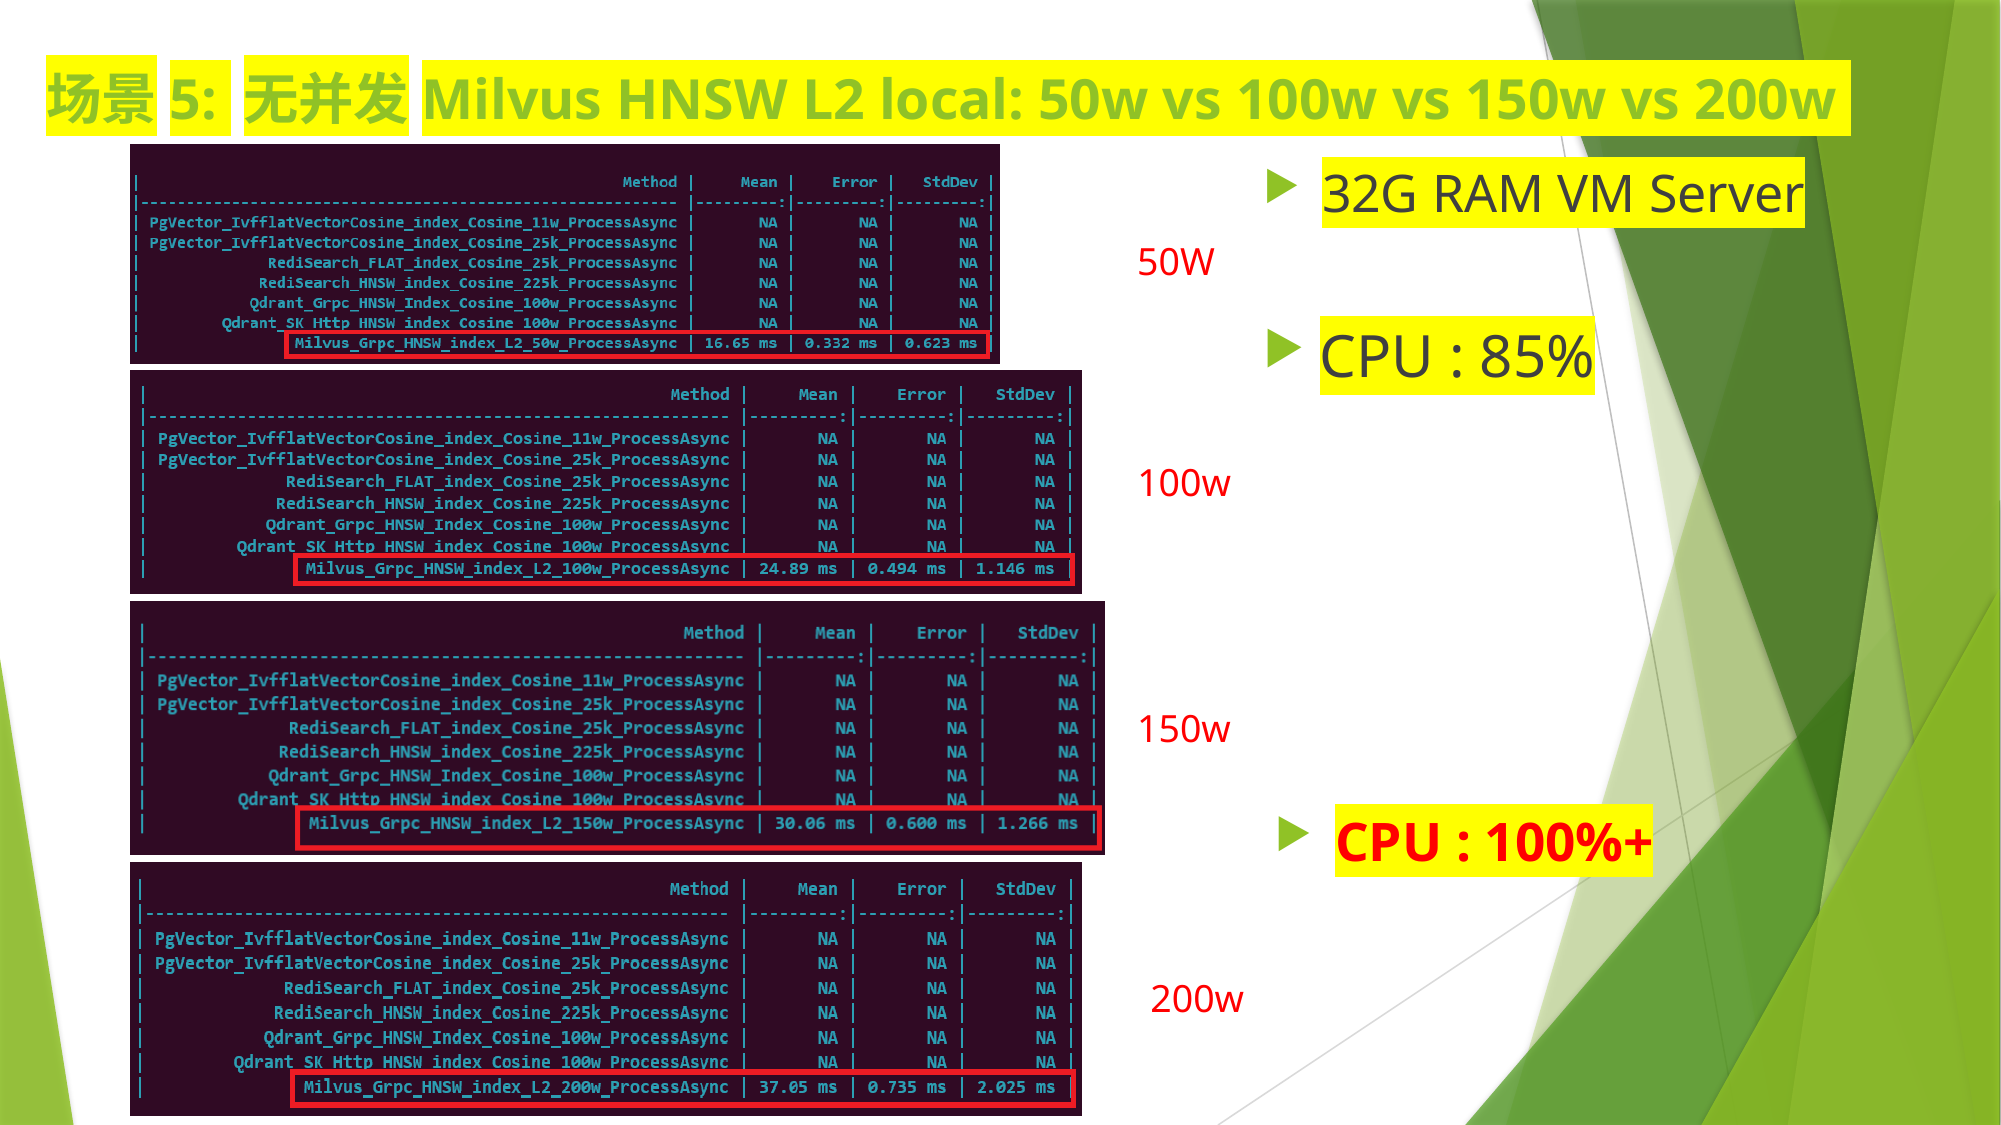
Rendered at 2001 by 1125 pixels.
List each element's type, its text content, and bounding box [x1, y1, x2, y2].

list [129, 143, 1001, 364]
title 场景5: 无并发Milvus HNSW L2 local: 50w vs 100w vs 150w vs 200w [31, 40, 1969, 159]
text_box 50W [1122, 230, 1276, 291]
picture [129, 862, 1082, 1117]
text_box 100w [1122, 451, 1276, 512]
text_box CPU : 85% [1248, 312, 1649, 406]
picture [129, 369, 1082, 595]
text_box 200w [1135, 967, 1289, 1028]
text_box CPU : 100%+ [1259, 800, 1694, 895]
text_box 150w [1122, 697, 1276, 758]
text_box 32G RAM VM Server [1248, 153, 1834, 247]
picture [129, 601, 1105, 856]
